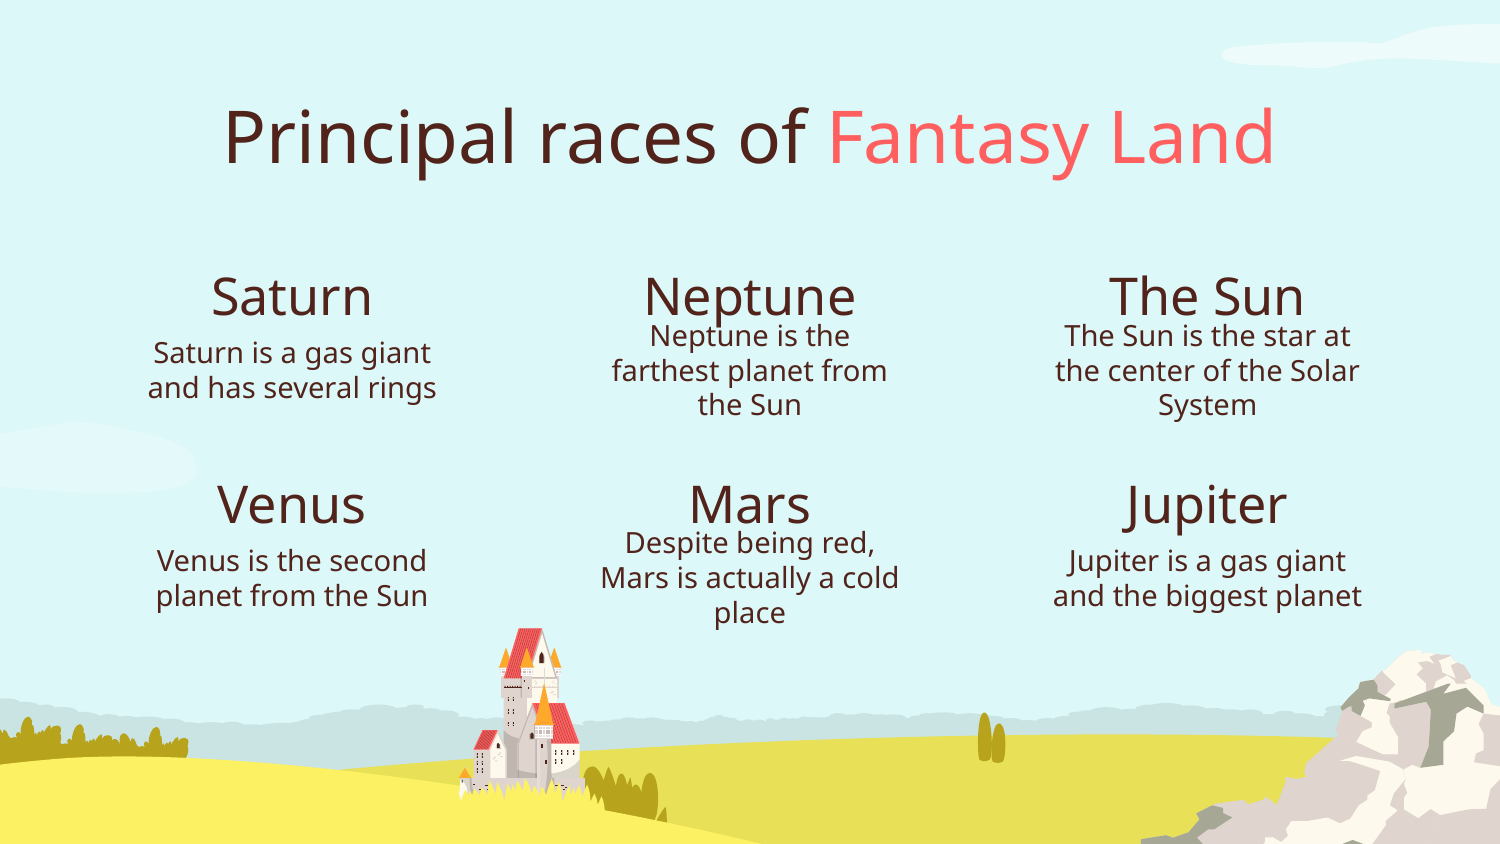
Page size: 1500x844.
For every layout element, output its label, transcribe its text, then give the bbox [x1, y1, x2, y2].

subtitle Mars [576, 474, 924, 531]
subtitle The Sun [1034, 266, 1381, 323]
subtitle Venus [119, 474, 466, 531]
subtitle Saturn [119, 266, 466, 323]
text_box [435, 628, 608, 841]
title Principal races of Fantasy Land [119, 87, 1381, 182]
subtitle Despite being red, Mars is actually a cold place [576, 539, 924, 615]
subtitle Neptune is the farthest planet from the Sun [576, 331, 924, 407]
subtitle The Sun is the star at the center of the Solar System [1034, 331, 1381, 407]
subtitle Saturn is a gas giant and has several rings [119, 331, 466, 407]
subtitle Jupiter is a gas giant and the biggest planet [1034, 539, 1381, 615]
subtitle Neptune [576, 266, 924, 323]
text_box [976, 712, 1008, 764]
subtitle Jupiter [1034, 474, 1381, 531]
subtitle Venus is the second planet from the Sun [119, 539, 466, 615]
